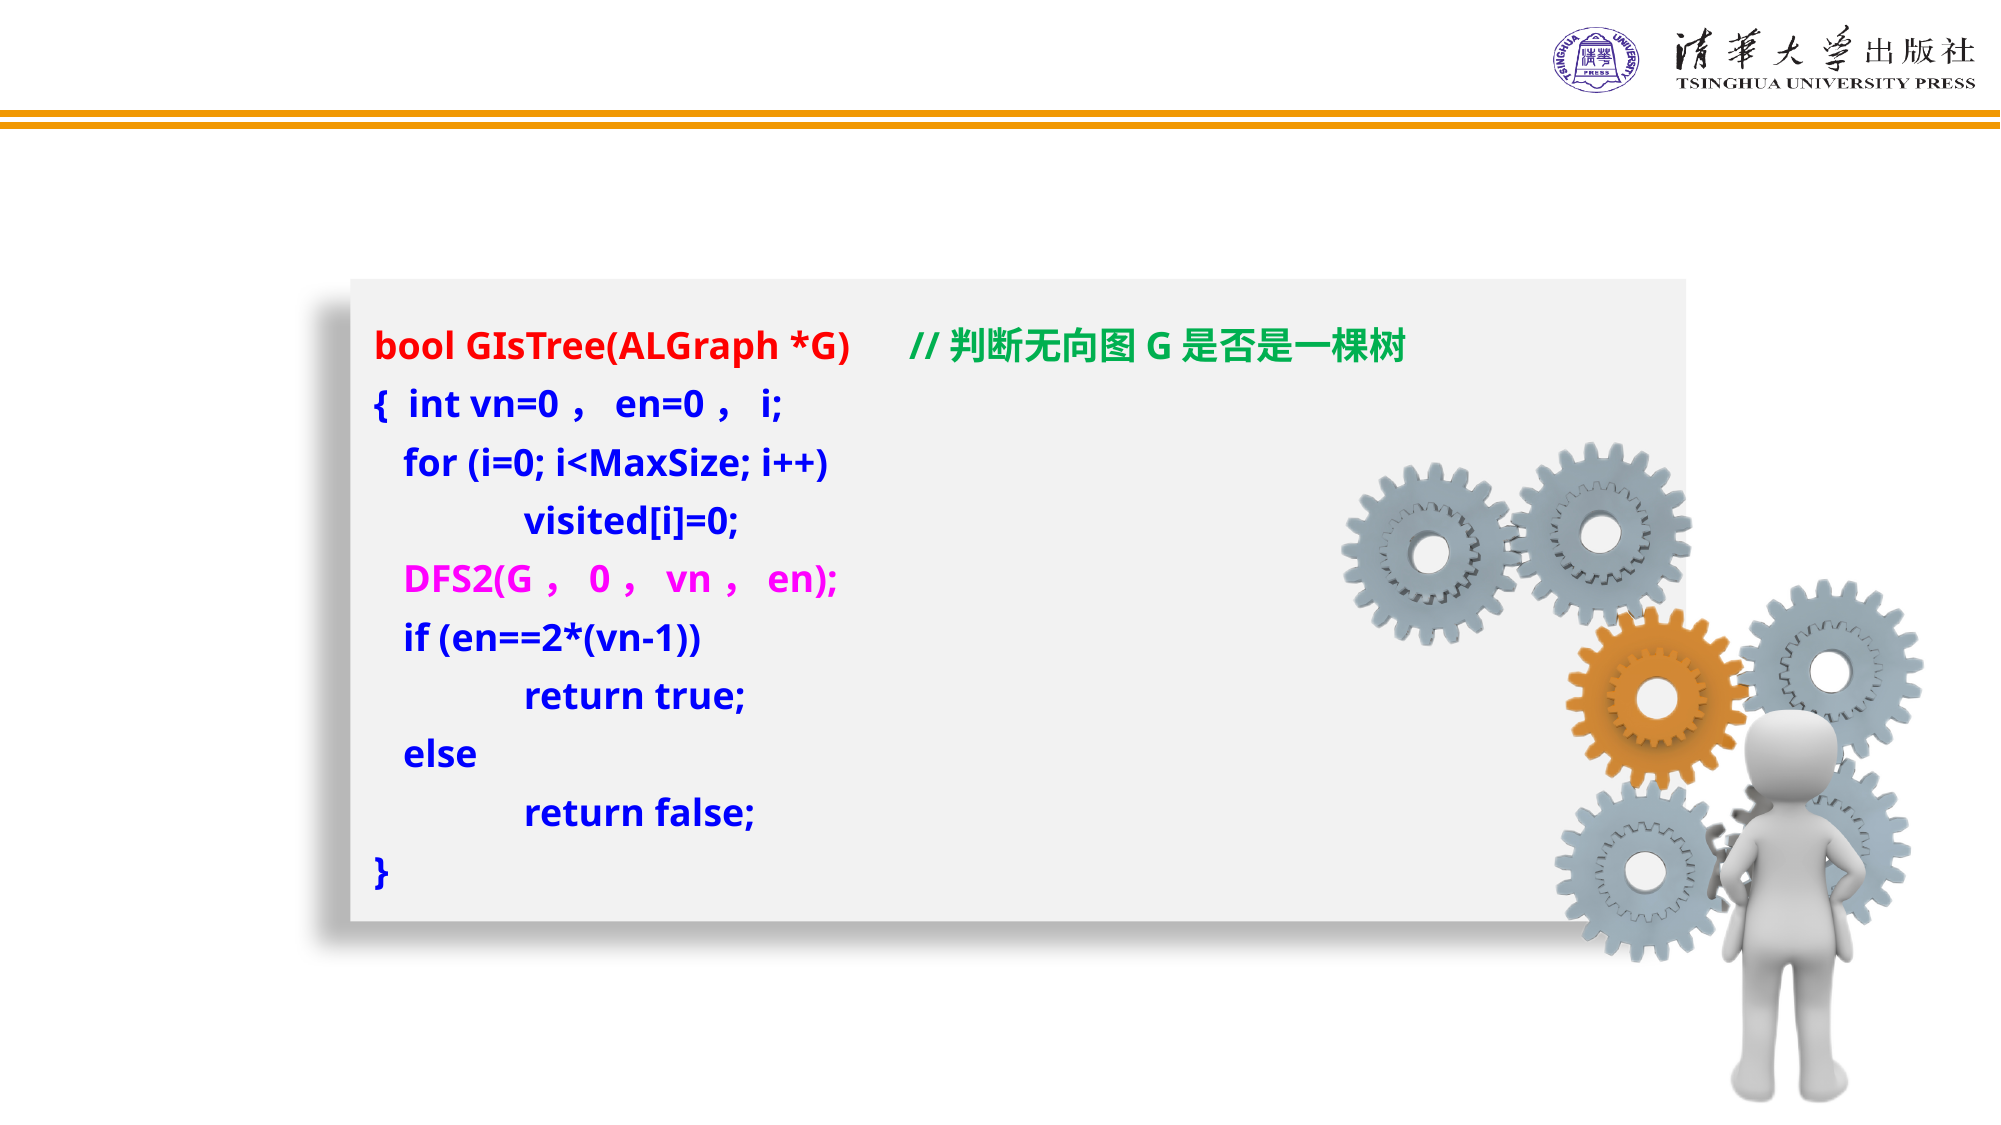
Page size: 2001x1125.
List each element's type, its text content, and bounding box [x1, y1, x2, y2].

text_box bool GIsTree(ALGraph *G) //判断无向图G是否是一棵树 { int vn=0，en=0，i; for (i=0; i<MaxSize; i++) visited[i]=0; DFS2(G，0，vn，en); if (en==2*(vn-1)) return true; else return false; } [350, 278, 1687, 922]
picture [1504, 0, 2001, 144]
picture [1247, 397, 1990, 1125]
